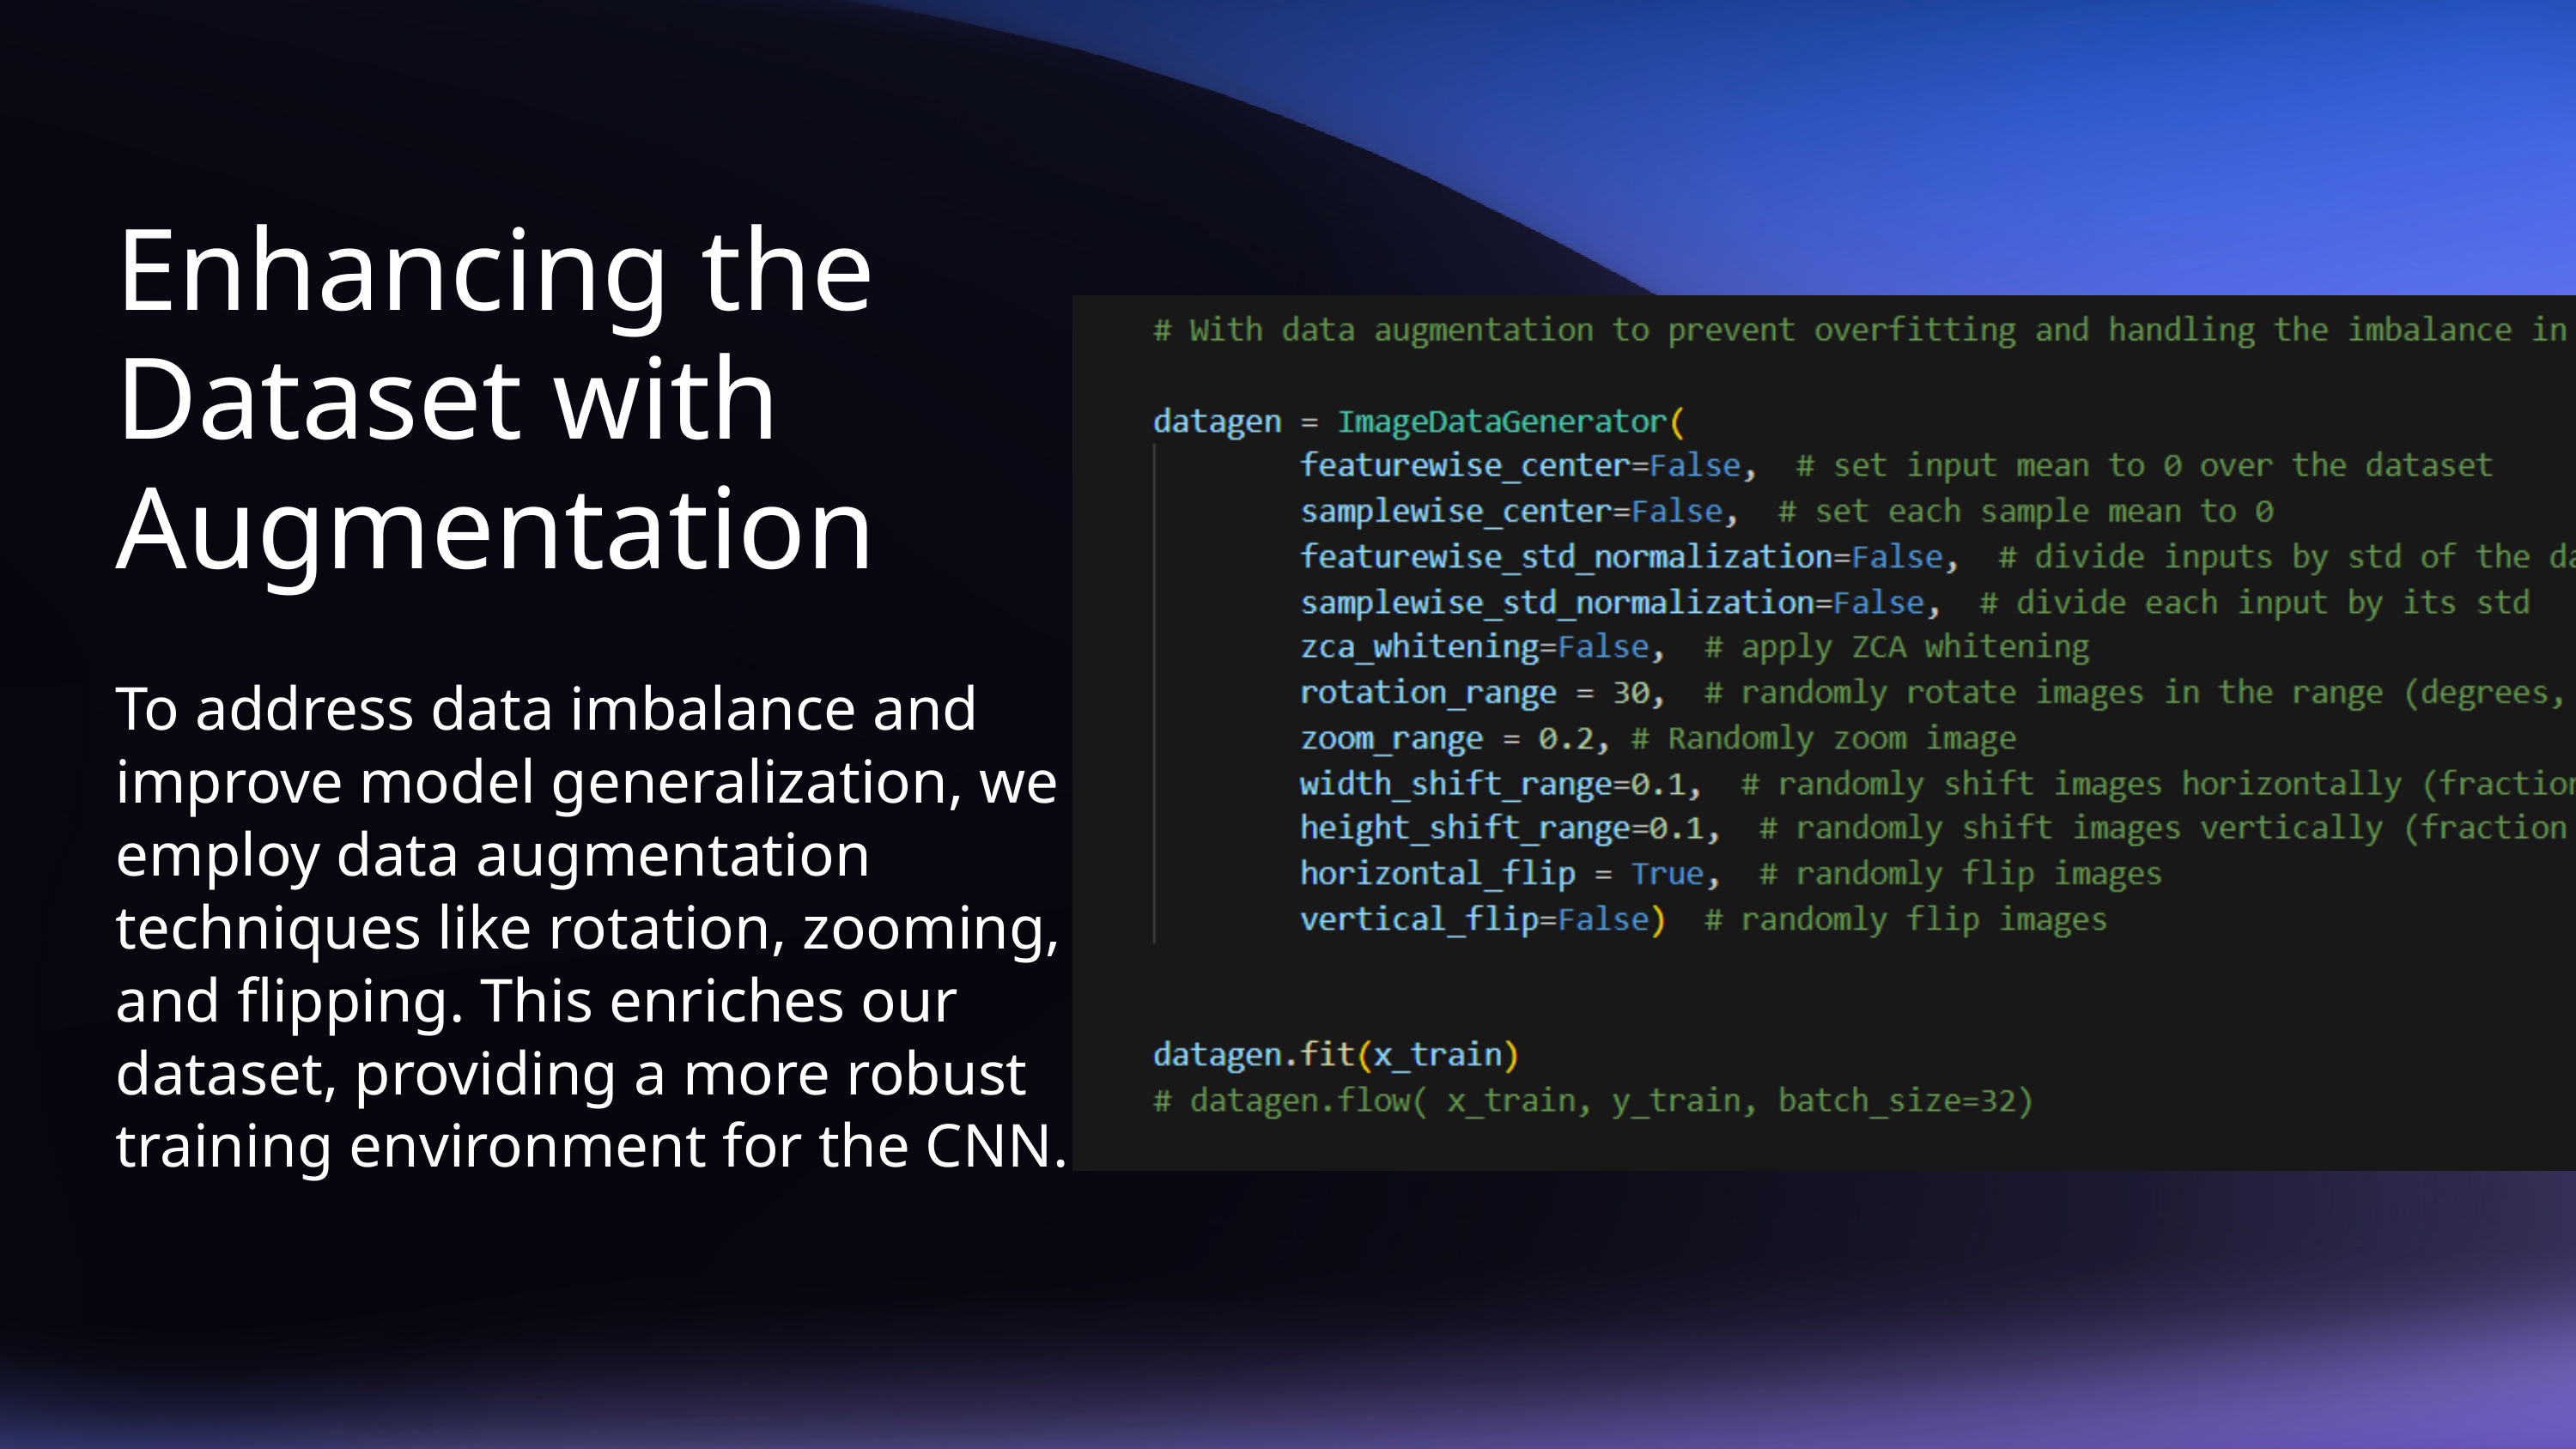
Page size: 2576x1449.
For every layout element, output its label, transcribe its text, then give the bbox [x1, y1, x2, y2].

text_box [1072, 295, 2576, 1171]
text_box To address data imbalance and improve model generalization, we employ data augmentation techniques like rotation, zooming, and flipping. This enriches our dataset, providing a more robust training environment for the CNN. [115, 669, 1072, 1179]
text_box Enhancing the Dataset with Augmentation [115, 203, 1037, 592]
text_box [0, 0, 2576, 1449]
